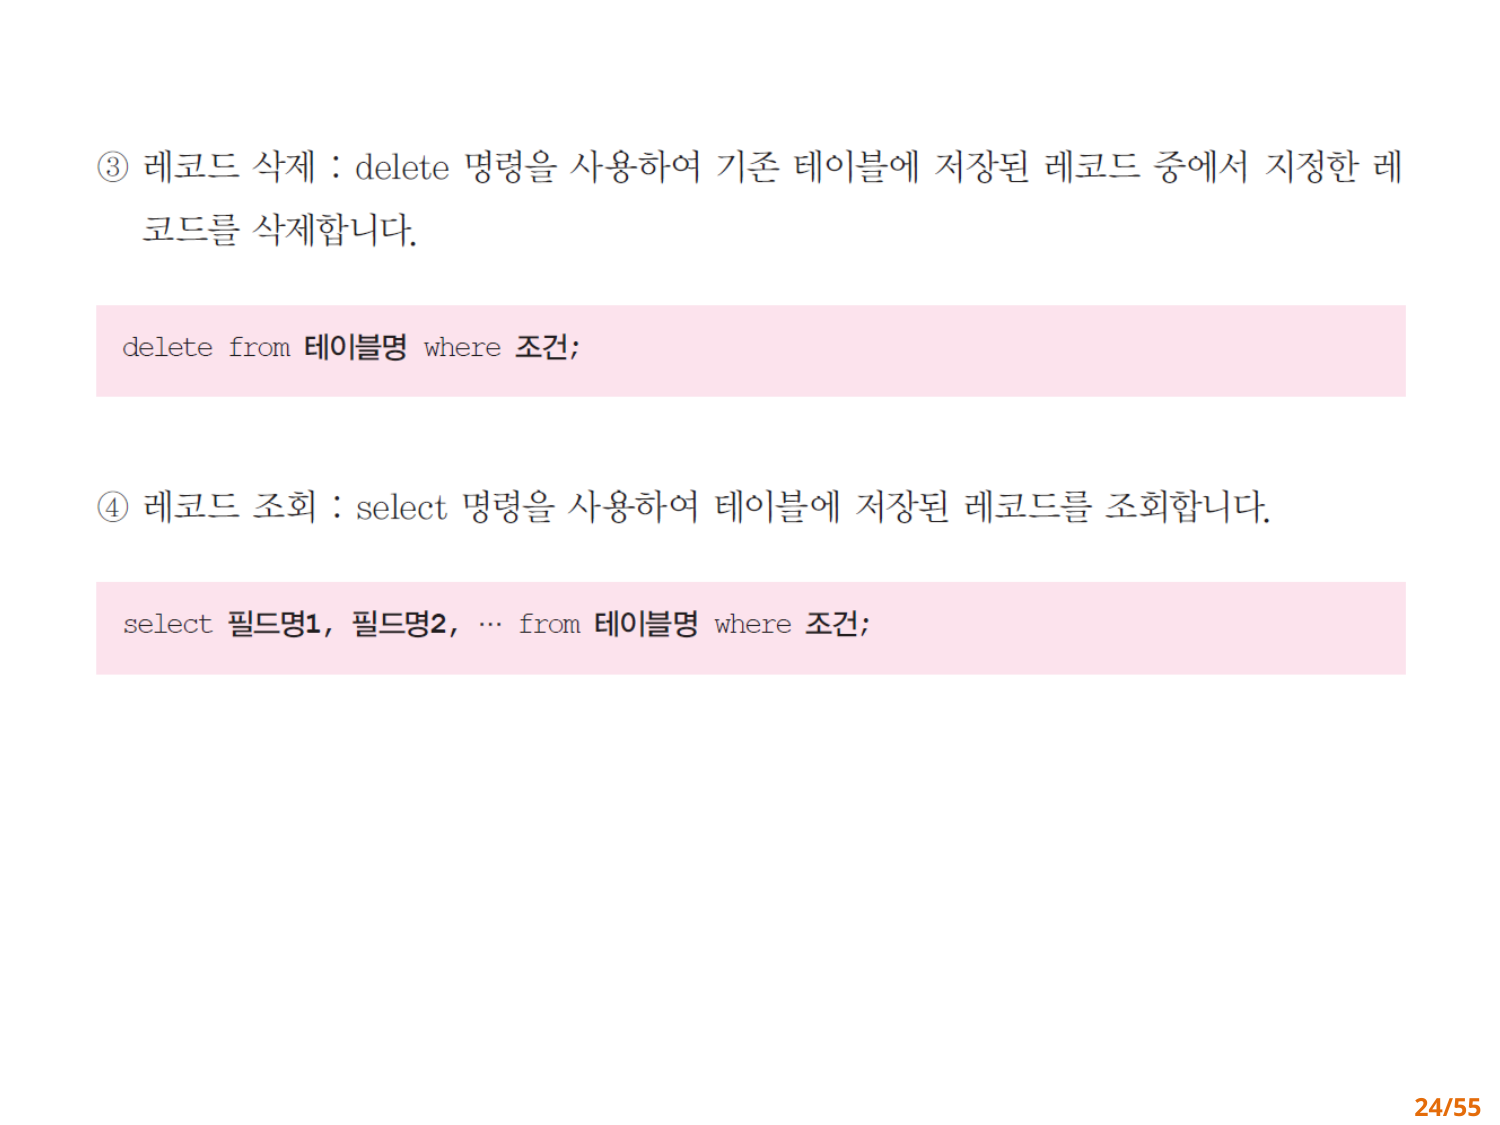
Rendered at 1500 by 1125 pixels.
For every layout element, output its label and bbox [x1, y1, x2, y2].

picture [76, 136, 1424, 695]
